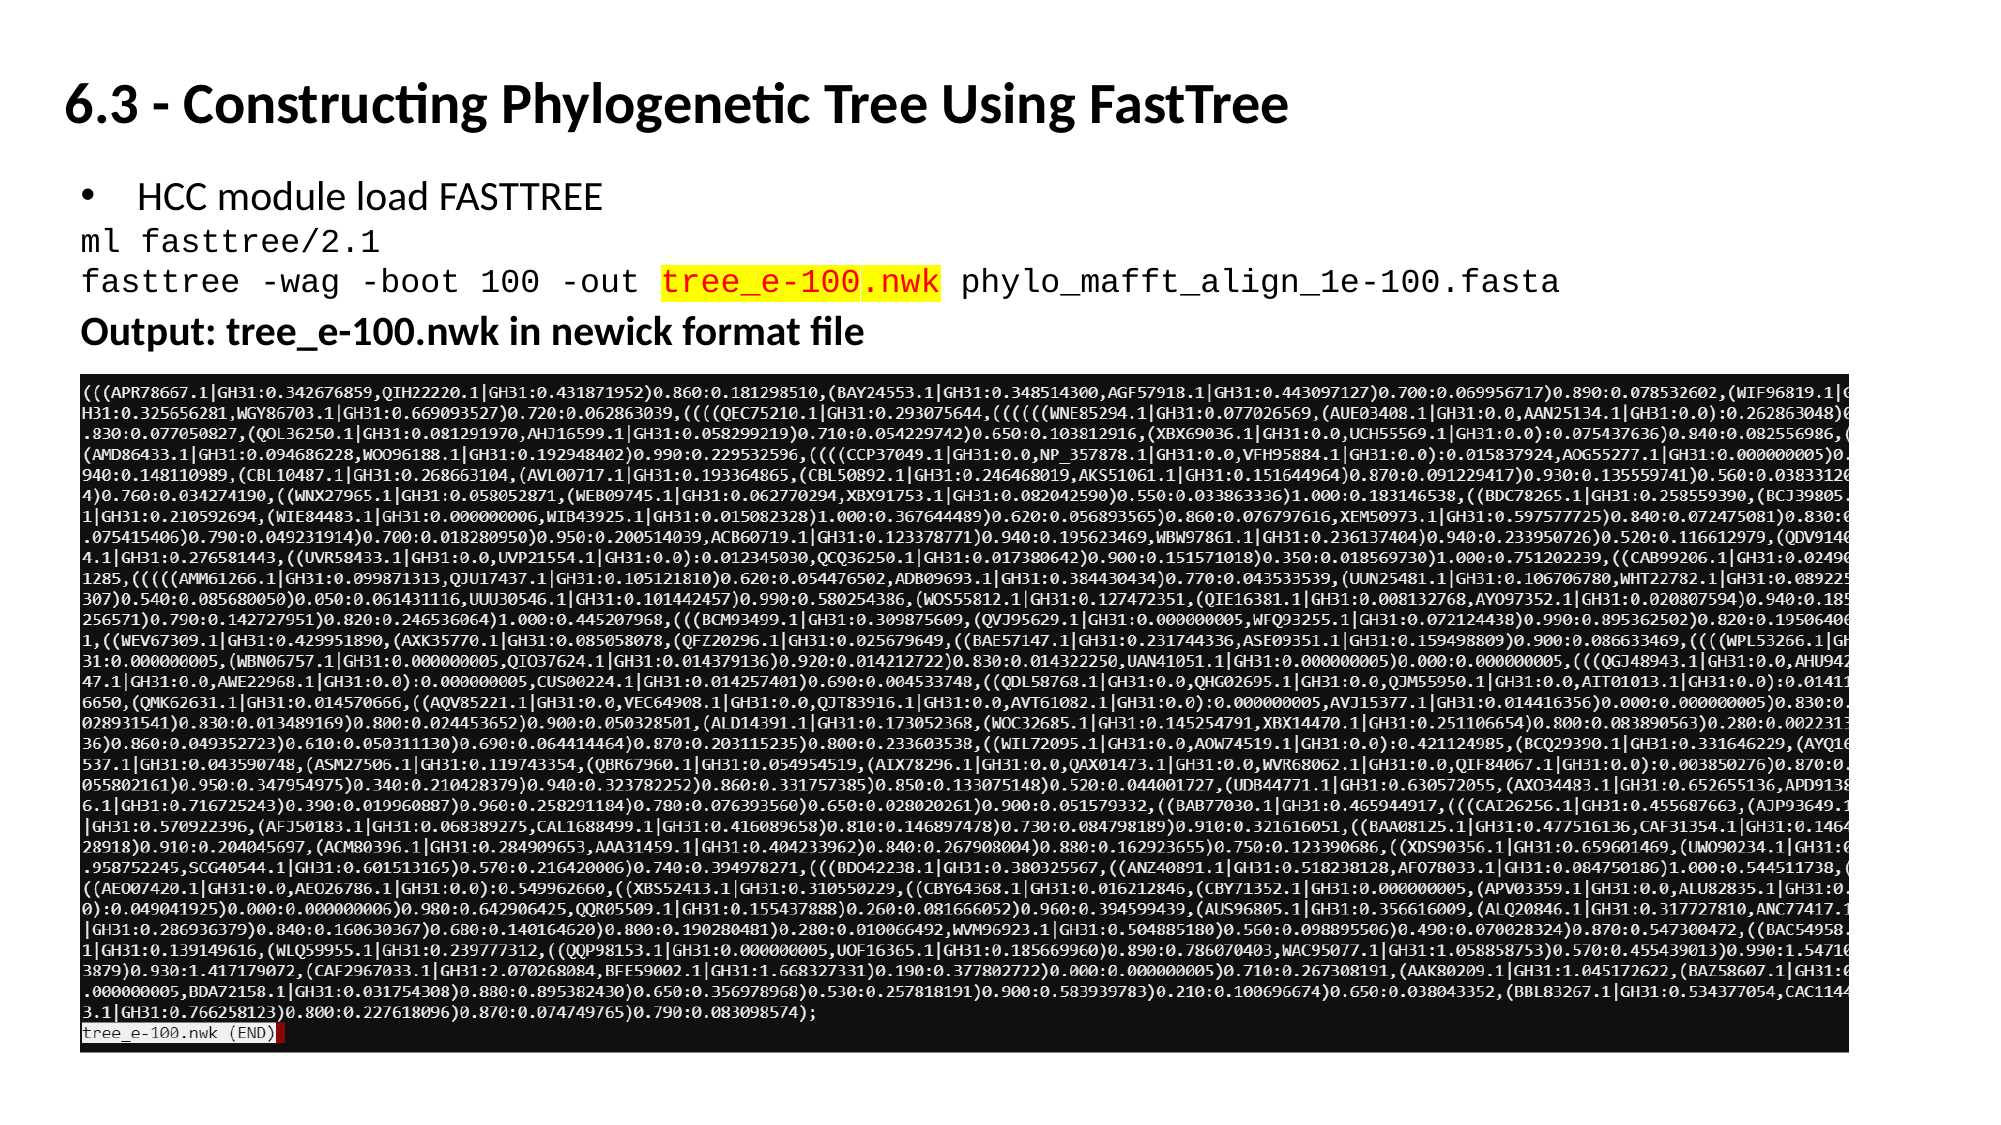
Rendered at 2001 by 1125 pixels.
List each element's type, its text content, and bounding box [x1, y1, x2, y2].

picture [79, 374, 1849, 1053]
text_box 6.3 - Constructing Phylogenetic Tree Using FastTree [49, 57, 1707, 143]
text_box Output: tree_e-100.nwk in newick format file [65, 296, 1066, 362]
text_box HCC module load FASTTREE ml fasttree/2.1 fasttree -wag -boot 100 -out tree_e-100.nwk phylo_mafft_align_1e-100.fasta [65, 161, 1772, 313]
